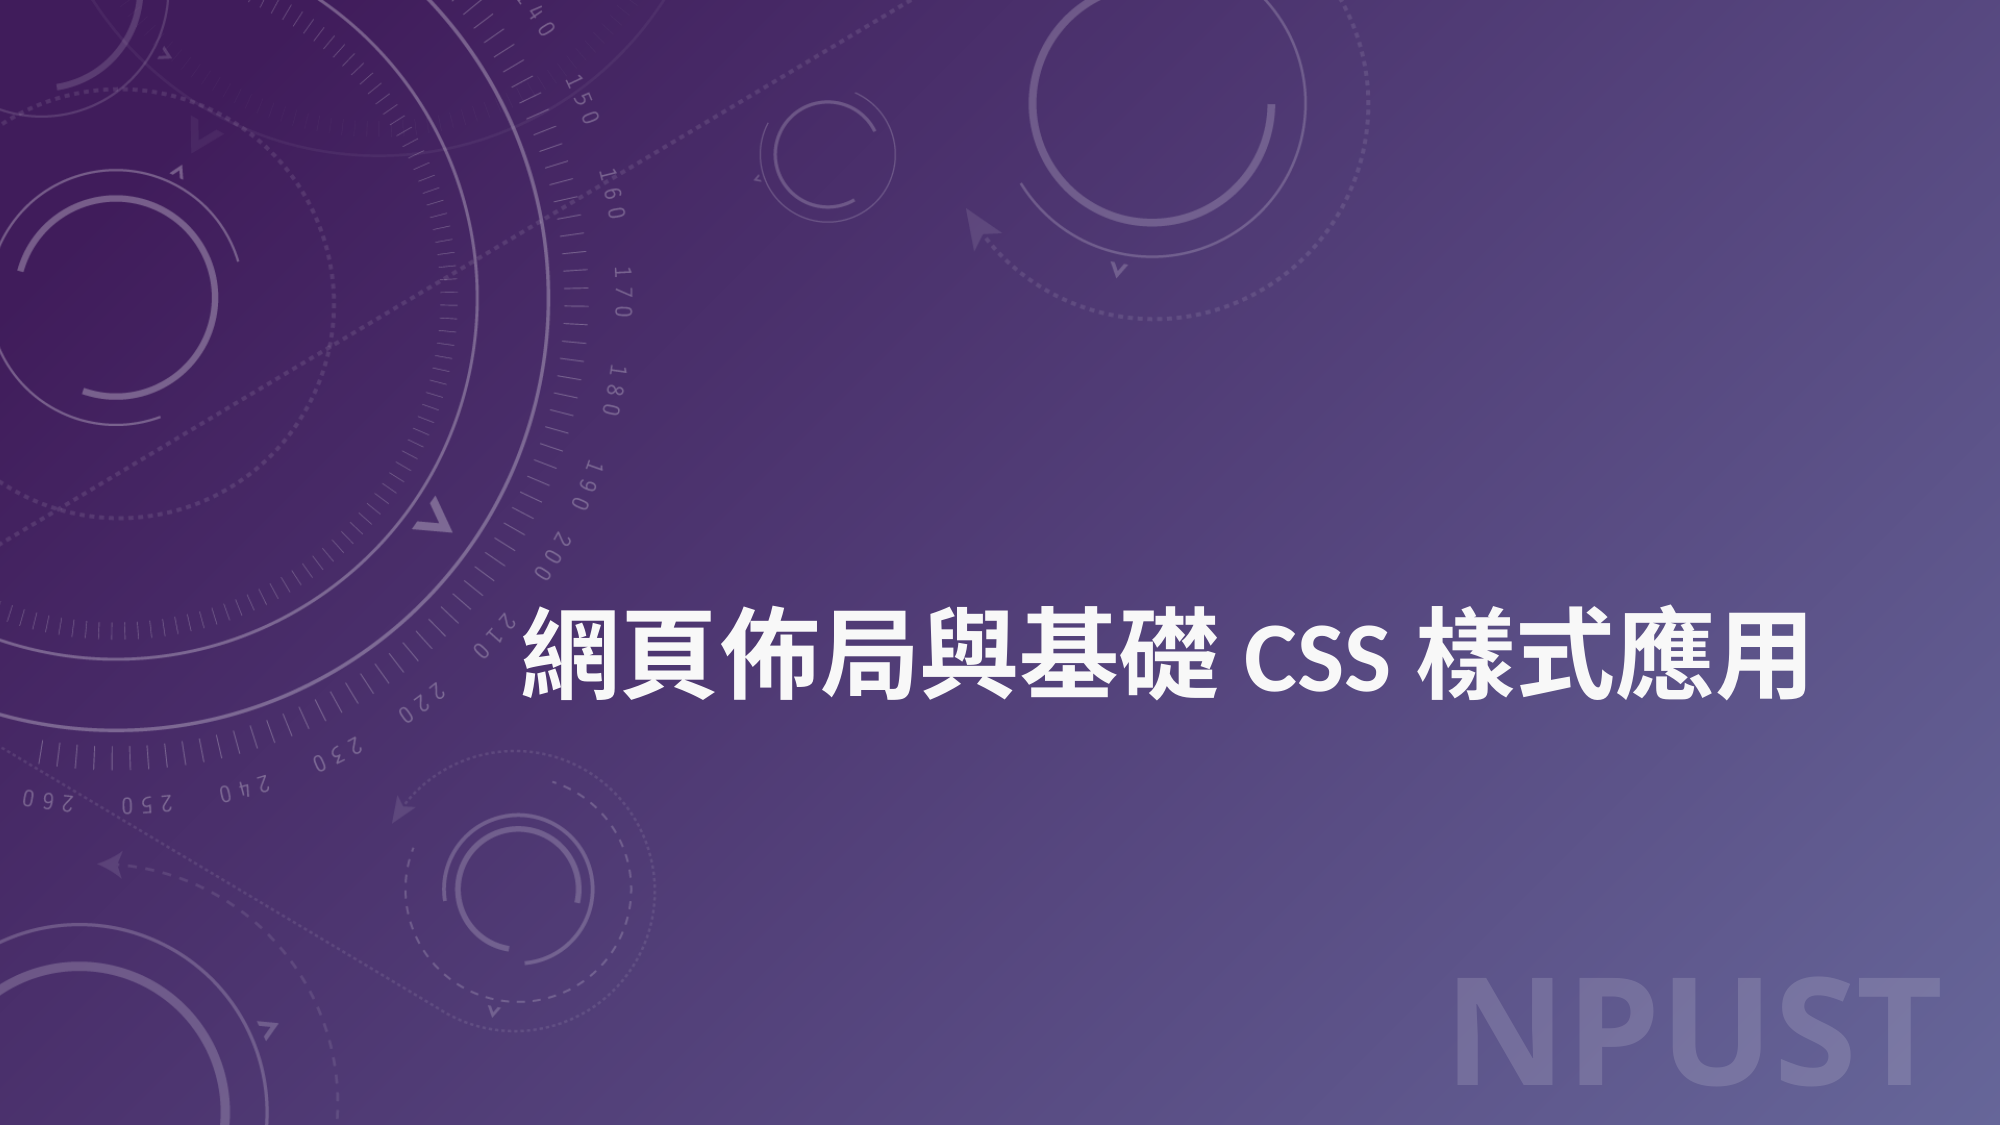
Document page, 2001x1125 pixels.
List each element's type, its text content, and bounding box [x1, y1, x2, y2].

title 網頁佈局與基礎CSS樣式應用 [477, 322, 1831, 720]
picture [0, 0, 1967, 1125]
